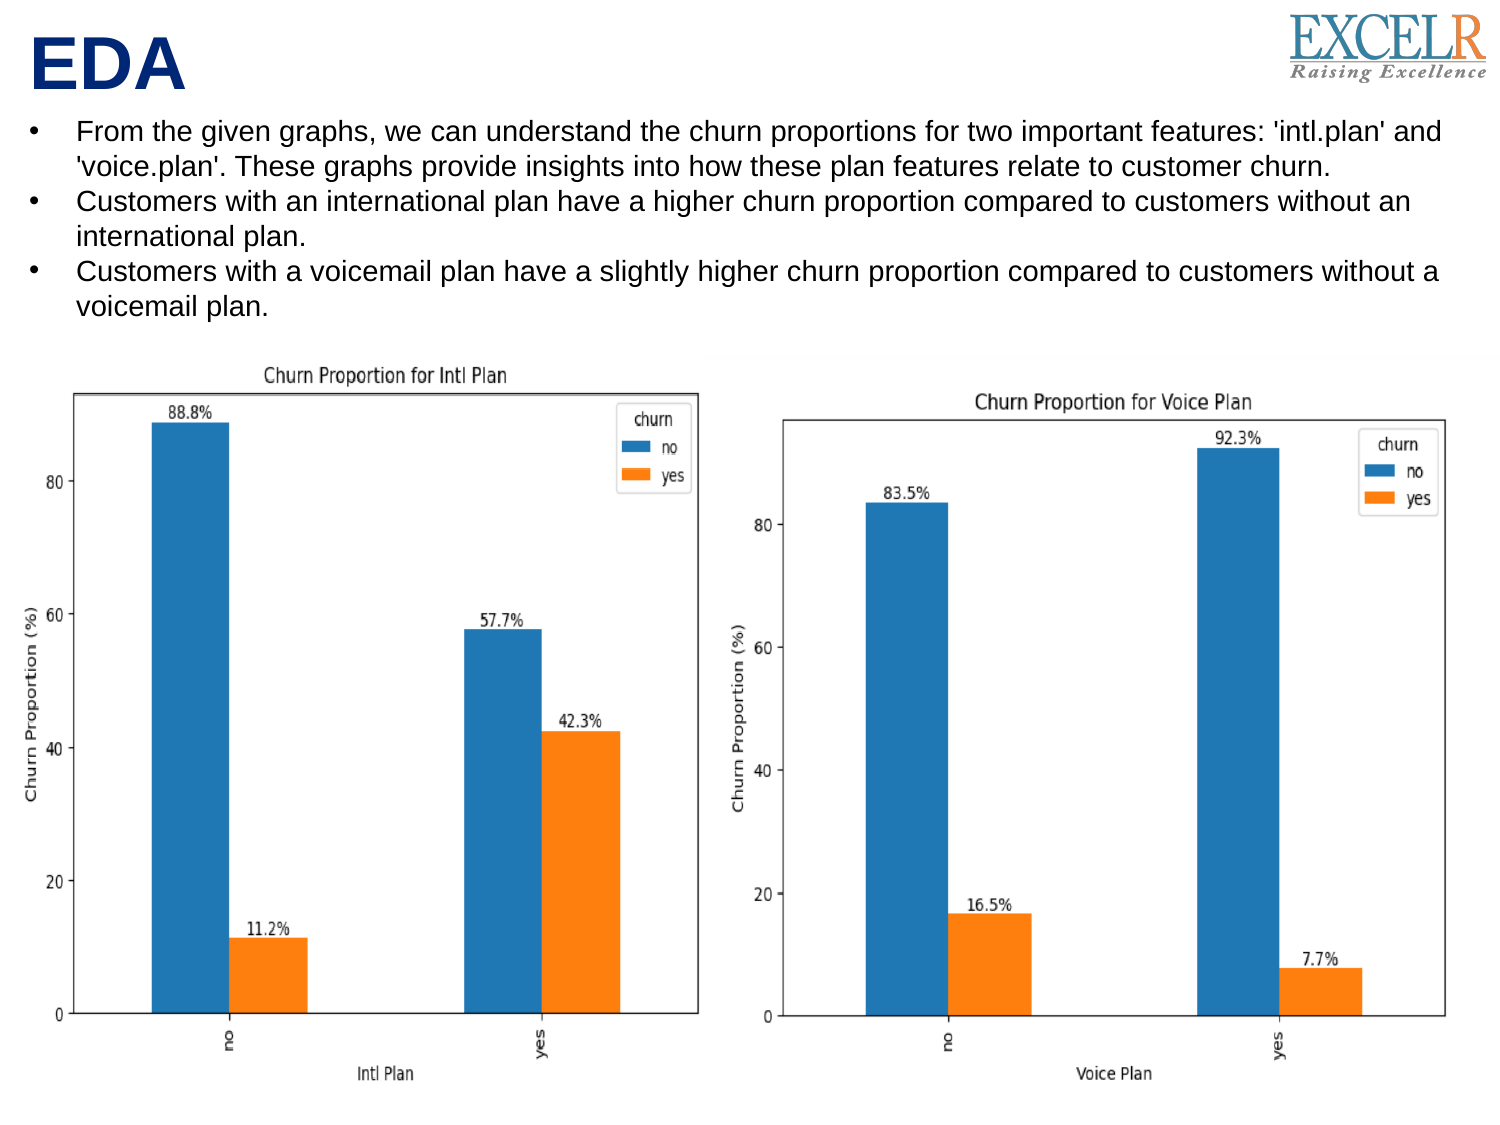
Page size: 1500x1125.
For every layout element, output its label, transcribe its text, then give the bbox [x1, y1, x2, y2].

picture [0, 354, 1500, 1096]
picture [1290, 14, 1486, 83]
title EDA [14, 7, 210, 97]
text_box From the given graphs, we can understand the churn proportions for two important features: 'intl.plan' and 'voice.plan'. These graphs provide insights into how these plan features relate to customer churn. Customers with an international plan have a higher churn proportion compared to customers without an international plan. Customers with a voicemail plan have a slightly higher churn proportion compared to customers without a voicemail plan. [14, 104, 1486, 330]
